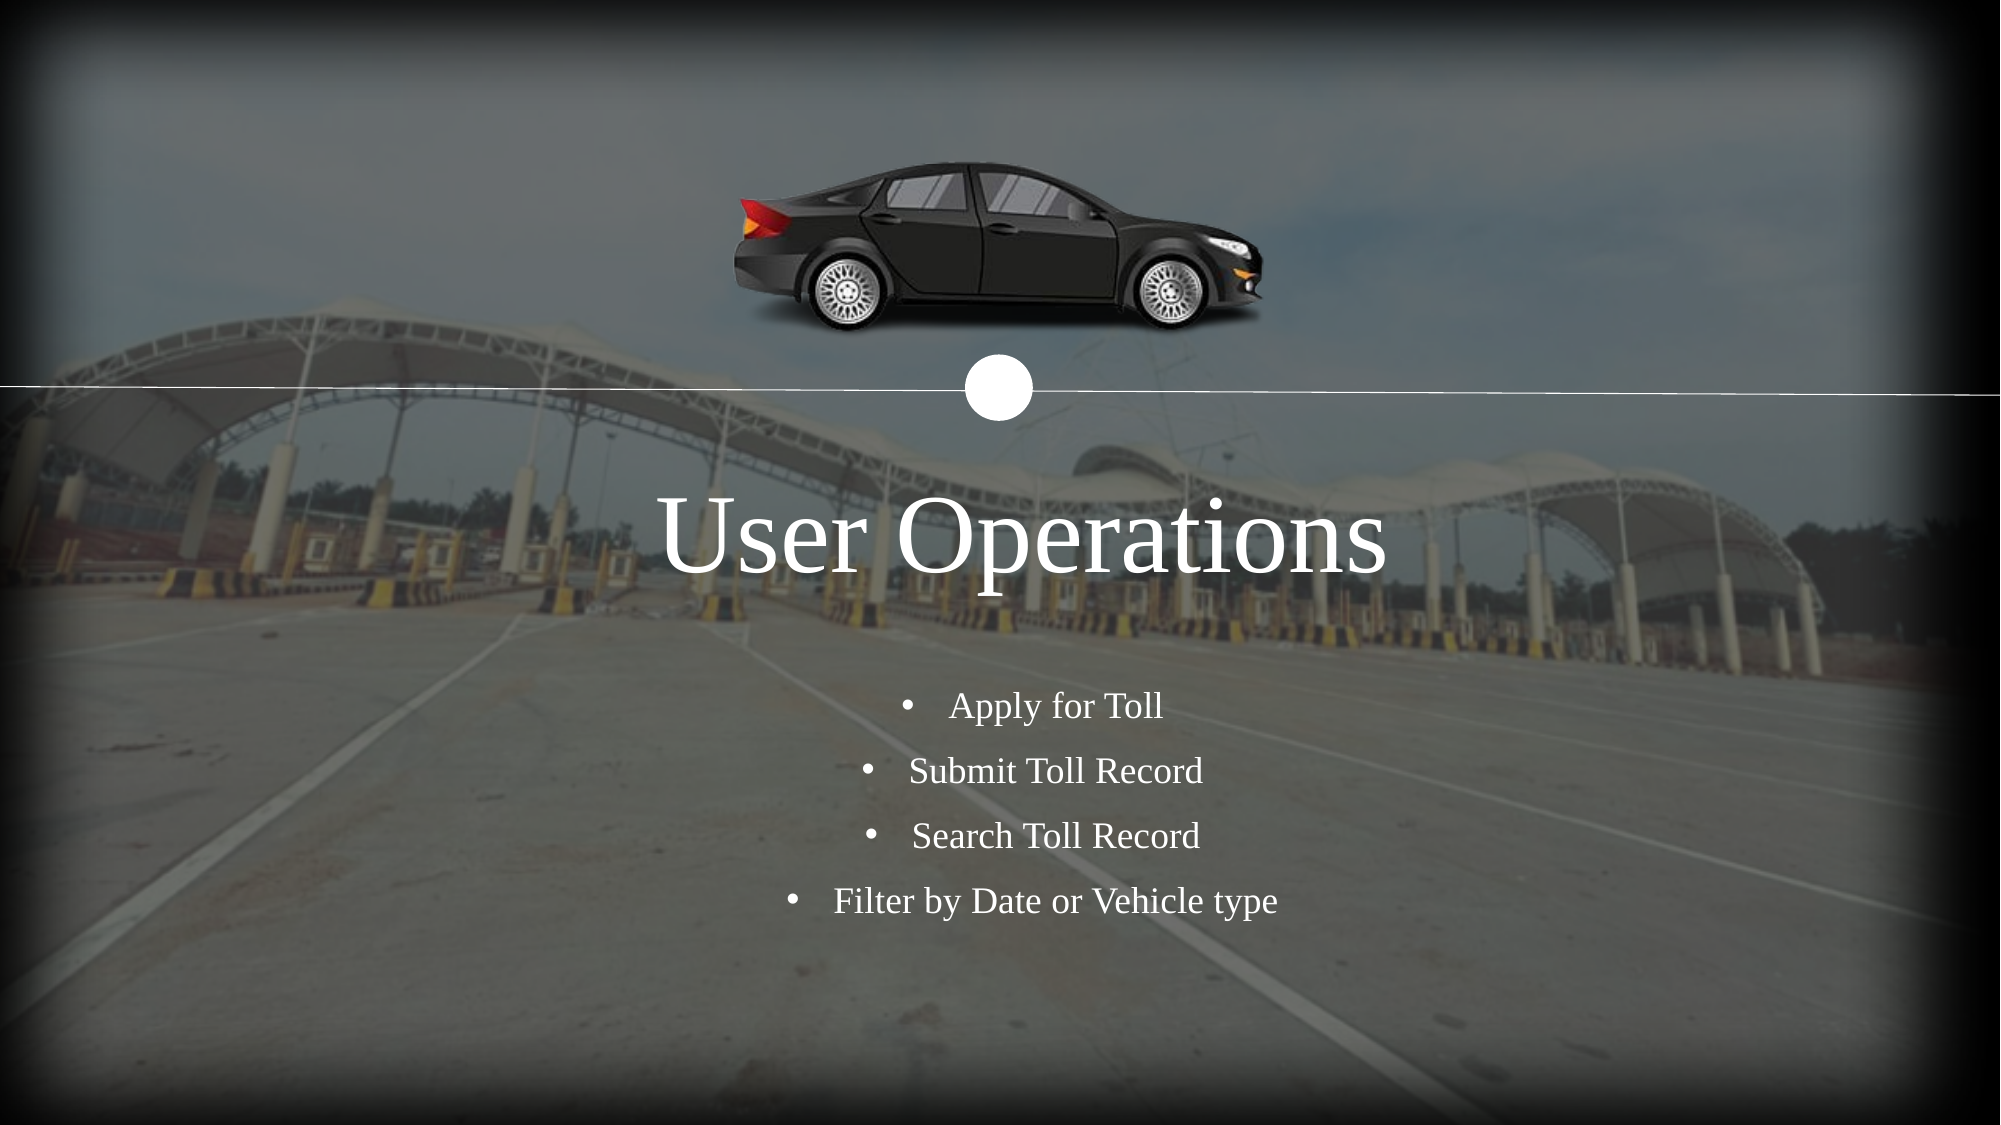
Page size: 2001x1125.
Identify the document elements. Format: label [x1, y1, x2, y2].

picture [0, 0, 2000, 1125]
text_box [0, 371, 717, 406]
text_box [311, 452, 1754, 929]
text_box [1281, 371, 2000, 406]
